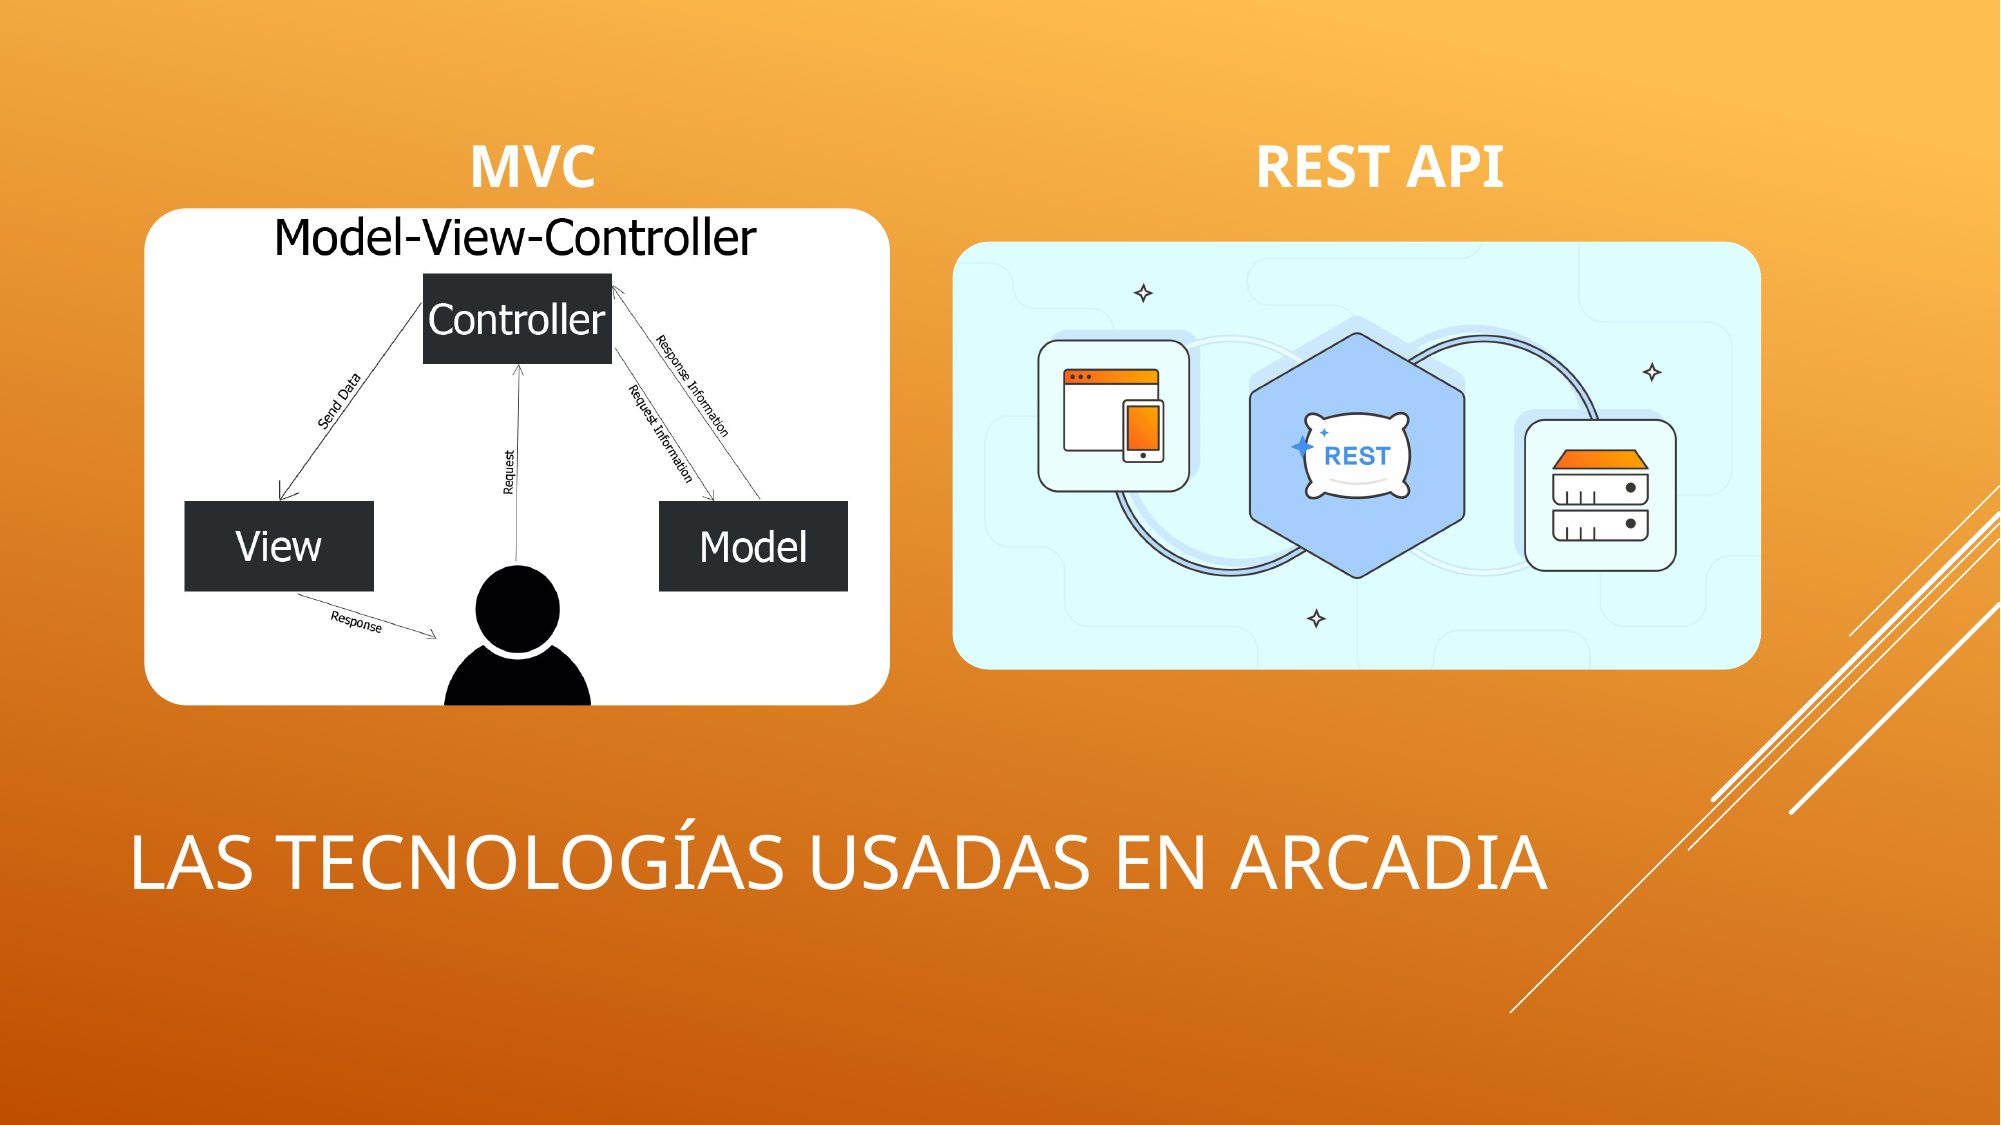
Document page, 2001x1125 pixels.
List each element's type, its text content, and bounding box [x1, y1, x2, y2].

list REST API [997, 112, 1763, 207]
list MVC [159, 112, 923, 207]
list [952, 241, 1762, 670]
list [144, 208, 891, 706]
title Las tecnologías usadas en ARcadia [112, 736, 1720, 984]
